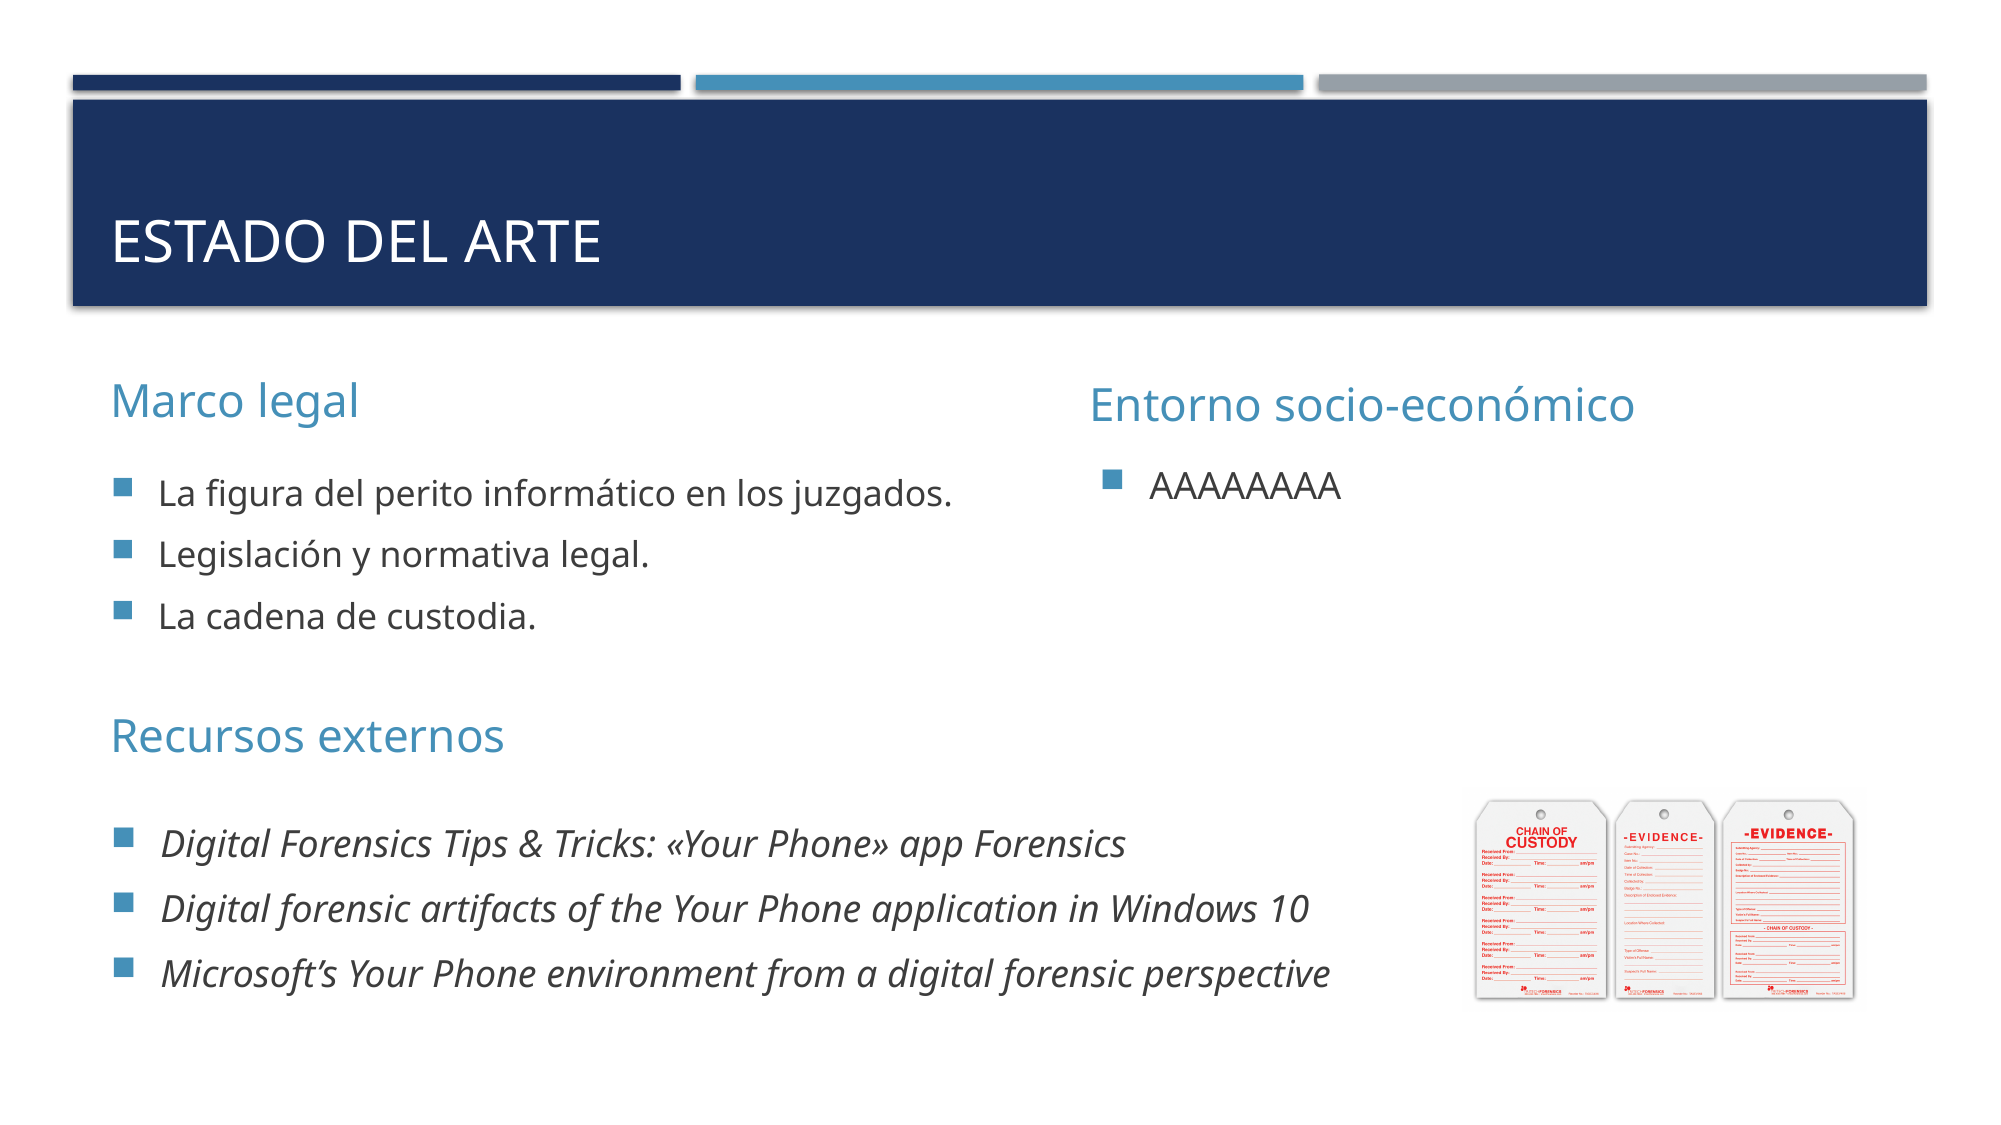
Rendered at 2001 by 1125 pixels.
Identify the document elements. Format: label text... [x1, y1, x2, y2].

text_box AAAAAAAA [1084, 454, 1929, 648]
picture [1461, 786, 1867, 1012]
text_box Recursos externos [95, 681, 930, 770]
title Estado del arte [95, 119, 1905, 282]
list Digital Forensics Tips & Tricks: «Your Phone» app Forensics Digital forensic artifacts of the Your Phone application in Windows 10 Microsoft’s Your Phone environment from a digital forensic perspective [95, 812, 1492, 1043]
list Marco legal [95, 343, 930, 435]
list Entorno socio-económico [1074, 350, 1909, 438]
list La figura del perito informático en los juzgados. Legislación y normativa legal. La cadena de custodia. [95, 462, 980, 657]
